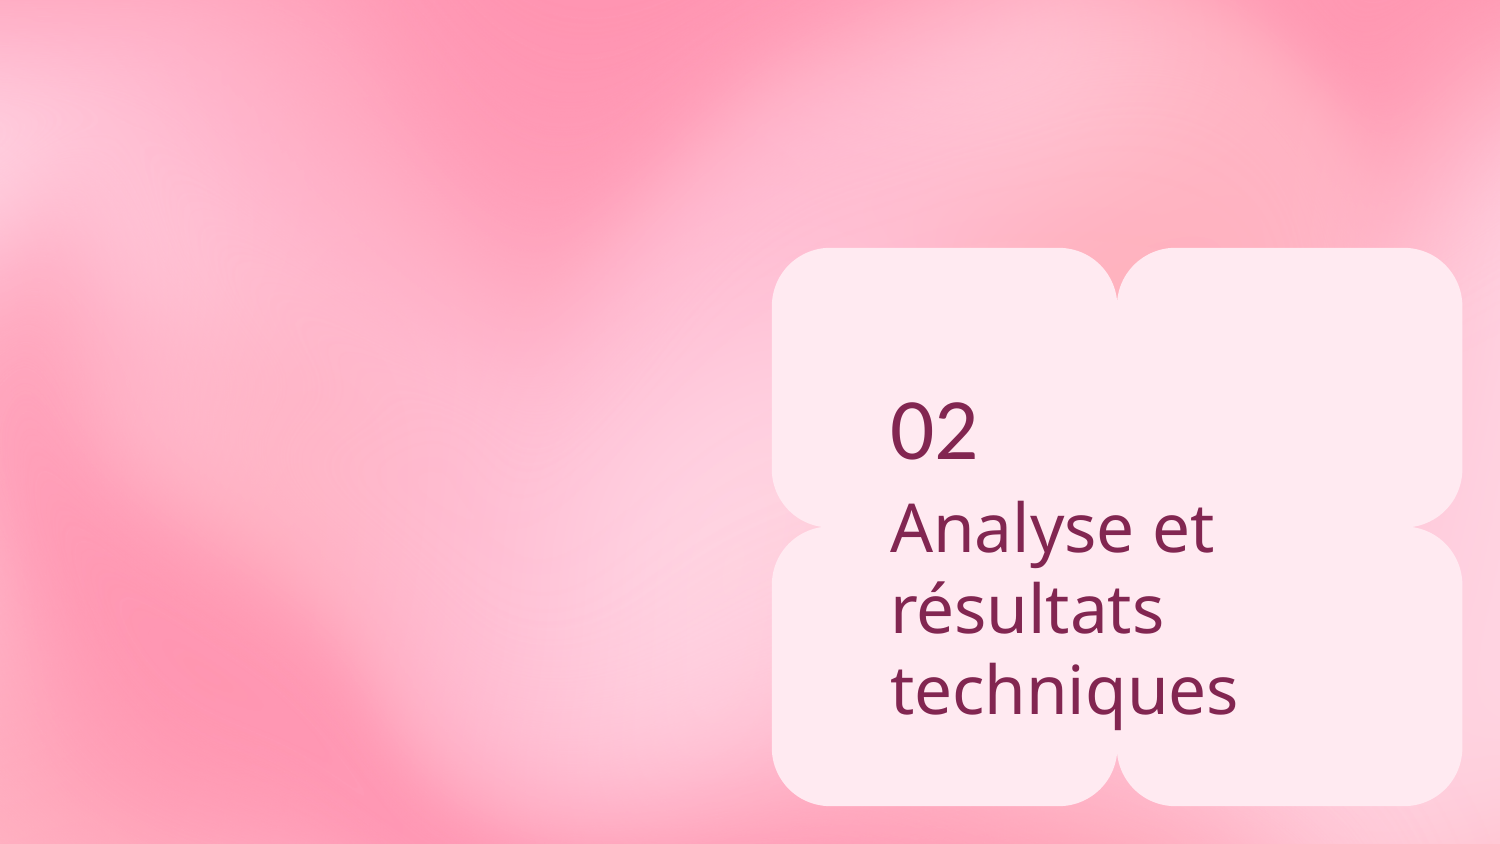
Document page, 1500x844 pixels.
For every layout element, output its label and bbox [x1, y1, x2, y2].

text_box [771, 247, 1463, 807]
picture [0, 0, 1500, 844]
